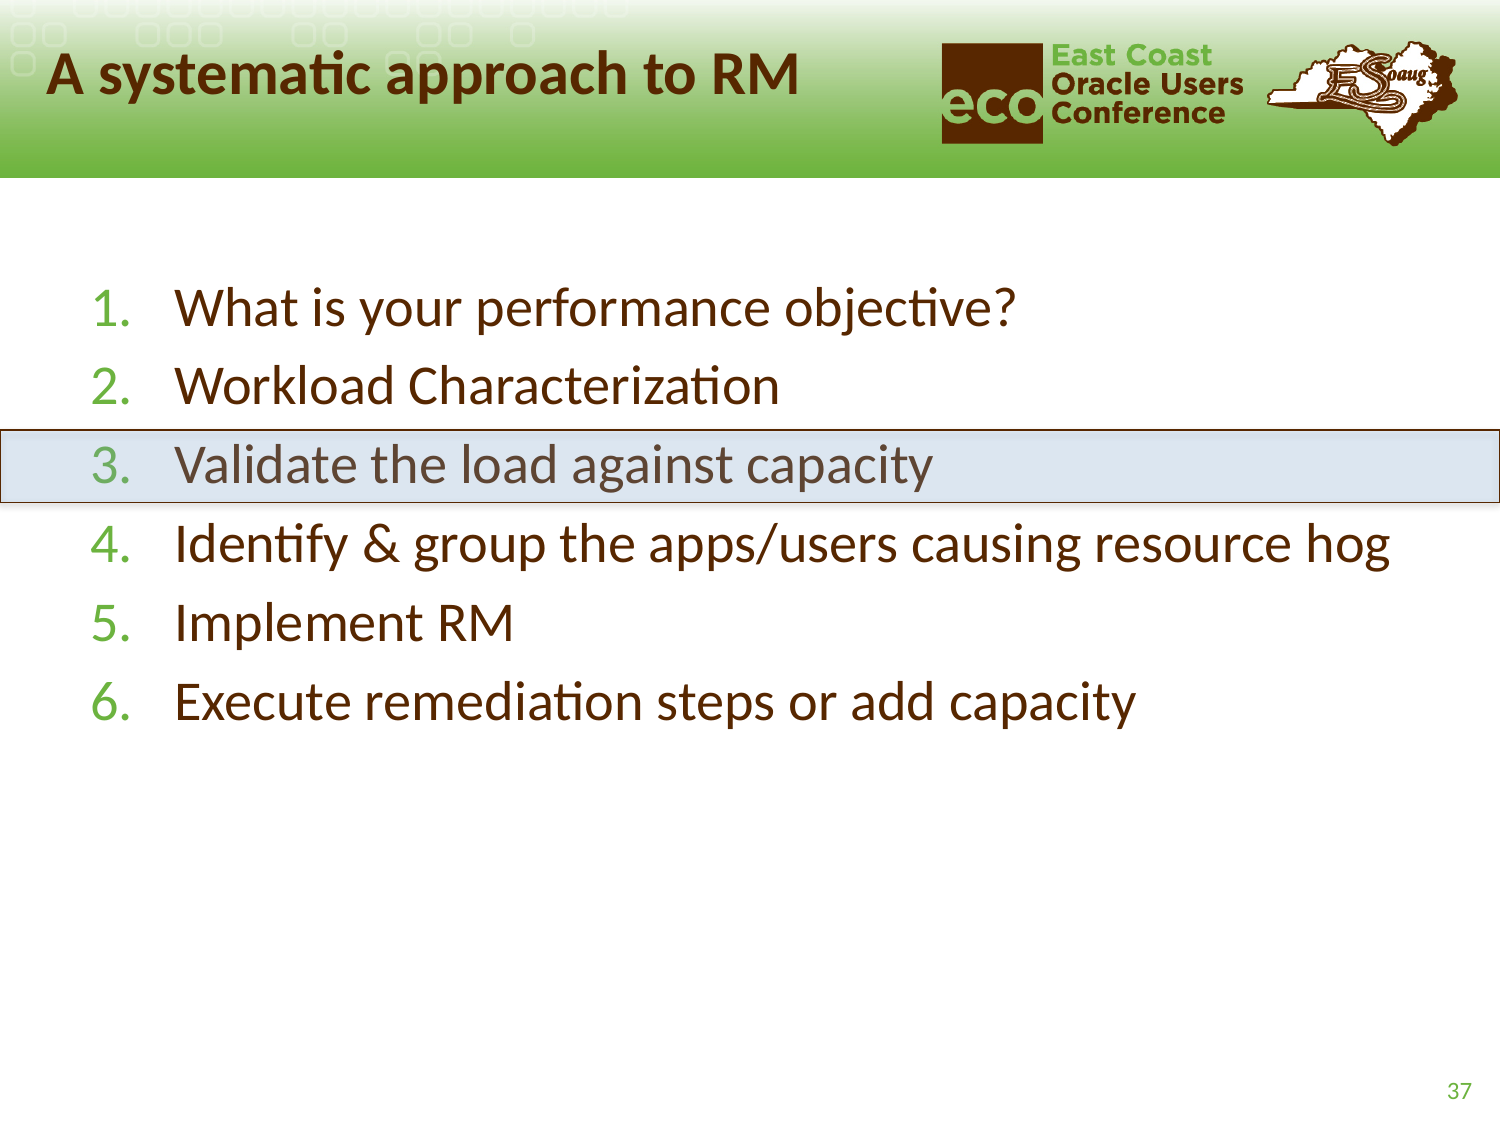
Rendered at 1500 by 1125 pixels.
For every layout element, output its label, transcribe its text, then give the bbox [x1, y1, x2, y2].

list What is your performance objective? Workload Characterization Validate the load against capacity Identify & group the apps/users causing resource hog Implement RM Execute remediation steps or add capacity [75, 511, 1425, 1005]
picture [0, 503, 1500, 1125]
picture [0, 0, 1500, 429]
slide_number 37 [1395, 1059, 1488, 1120]
text_box [0, 429, 1500, 503]
list What is your performance objective? Workload Characterization Validate the load against capacity Identify & group the apps/users causing resource hog Implement RM Execute remediation steps or add capacity [75, 262, 1425, 428]
title A systematic approach to RM [31, 24, 1017, 159]
